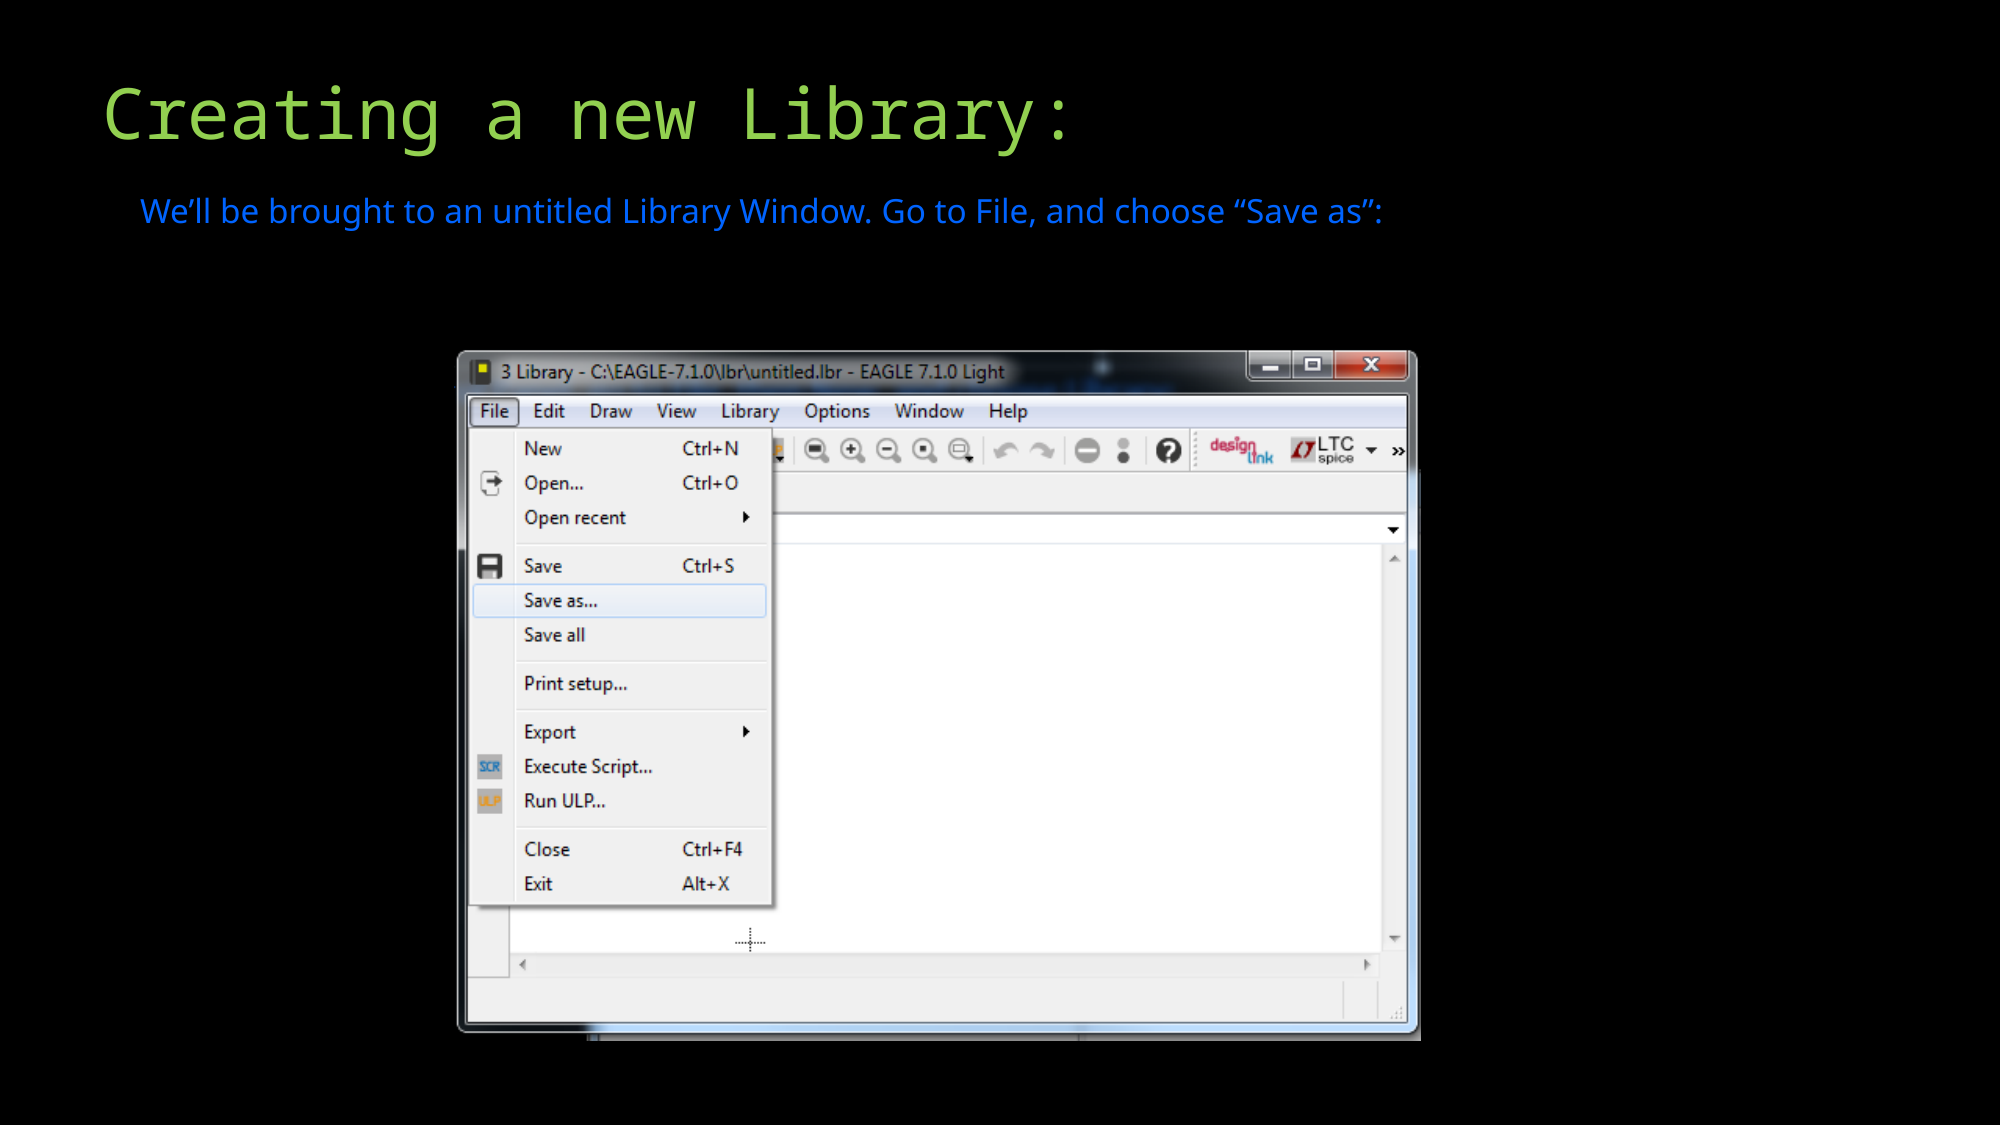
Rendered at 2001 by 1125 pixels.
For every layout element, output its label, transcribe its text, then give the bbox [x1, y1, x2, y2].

list We’ll be brought to an untitled Library Window. Go to File, and choose “Save as”: [125, 187, 1750, 1000]
picture [454, 349, 1421, 1041]
title Creating a new Library: [87, 37, 1738, 163]
